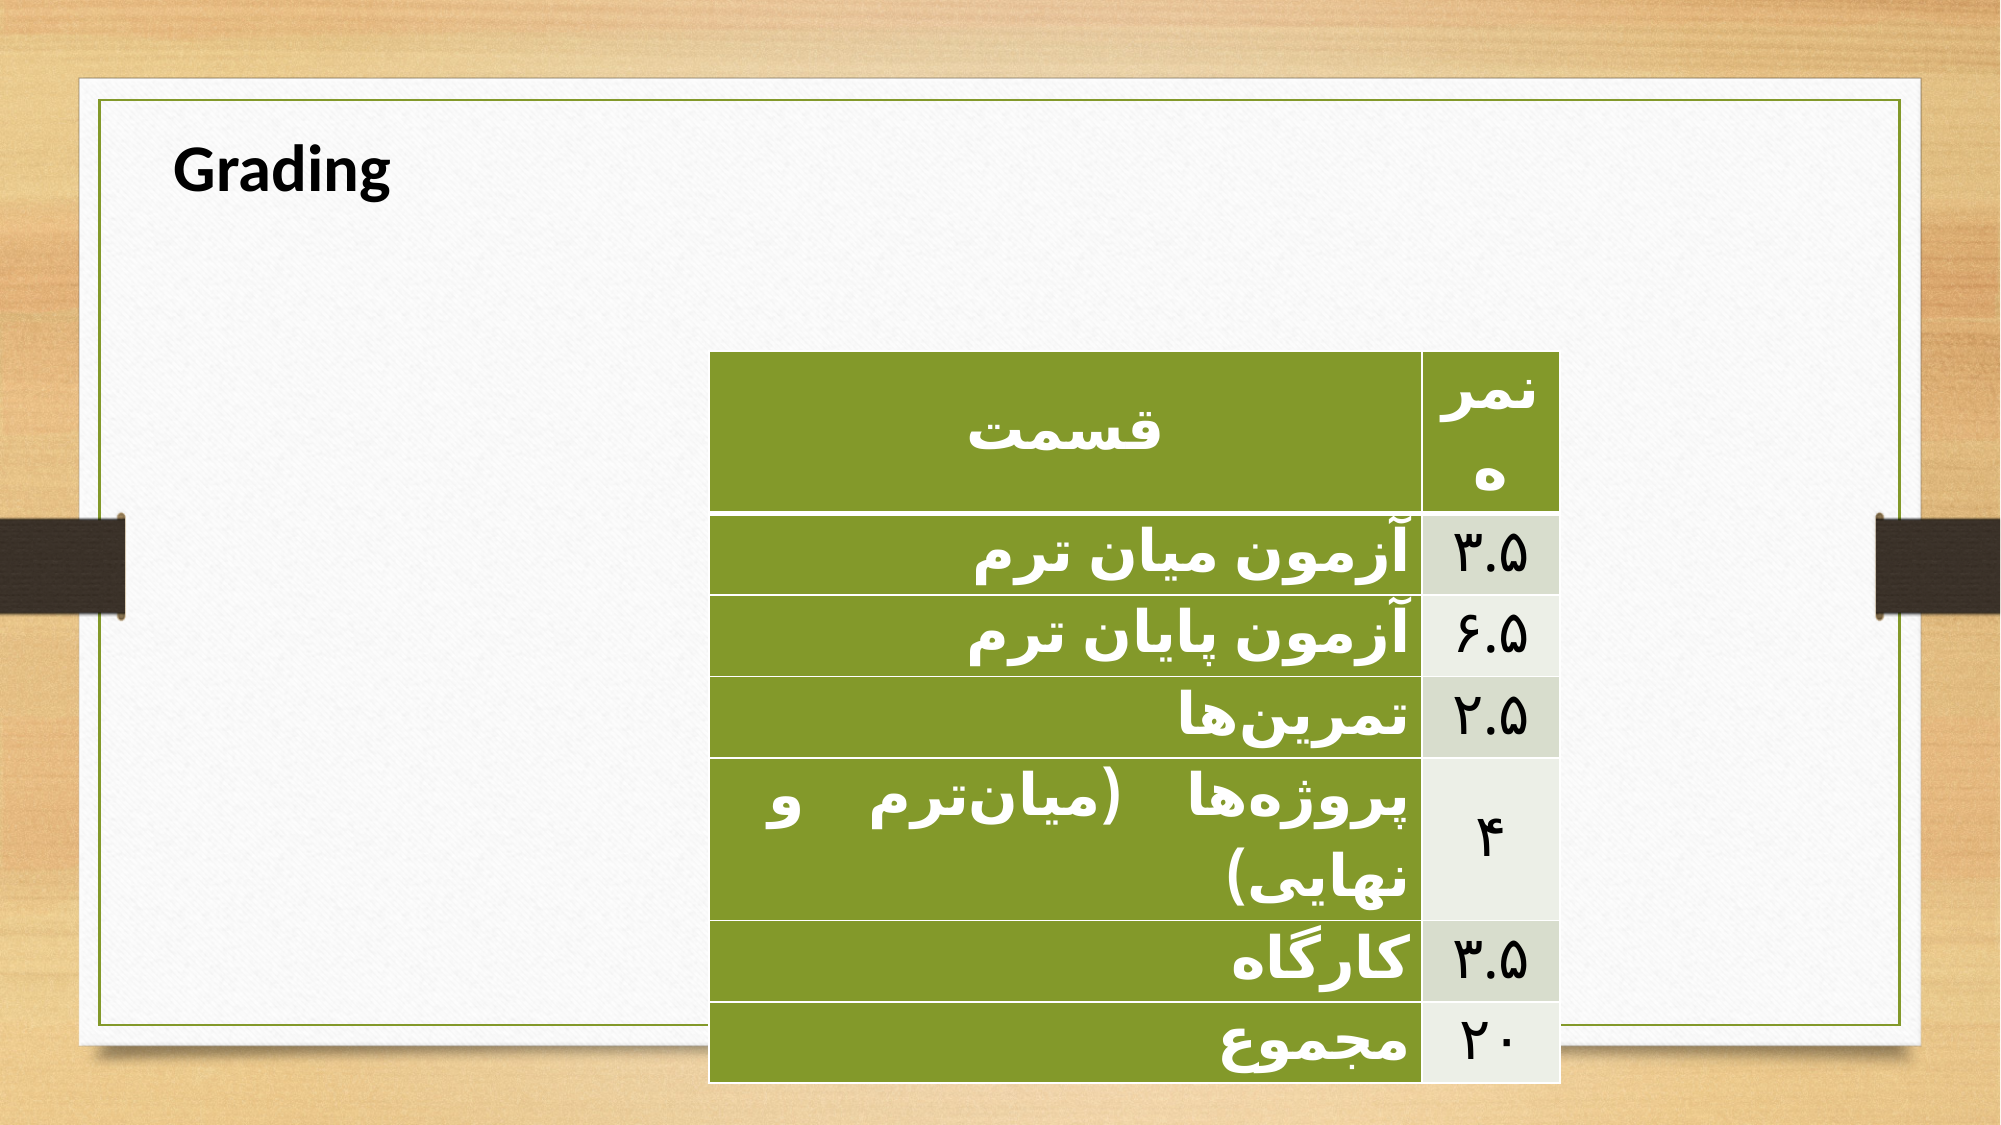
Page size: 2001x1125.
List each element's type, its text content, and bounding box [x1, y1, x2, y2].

picture [0, 0, 2001, 1125]
table_cell آزمون پایان ترم [710, 596, 1421, 676]
table_cell ۶.۵ [1423, 596, 1559, 676]
text_box Grading [159, 117, 514, 213]
table_cell پروژه‌ها (میان‌ترم و نهایی) [710, 759, 1421, 920]
table_cell تمرین‌ها [710, 677, 1421, 757]
table_header قسمت [710, 352, 1421, 511]
table_cell آزمون میان ترم [710, 516, 1421, 594]
table_header نمره [1423, 352, 1559, 511]
table_cell ۲۰ [1423, 1003, 1559, 1082]
table_cell ۲.۵ [1423, 677, 1559, 757]
table_cell کارگاه [710, 921, 1421, 1001]
table_cell مجموع [710, 1003, 1421, 1082]
table_cell ۳.۵ [1423, 921, 1559, 1001]
table_cell ۴ [1423, 759, 1559, 920]
table_cell ۳.۵ [1423, 516, 1559, 594]
